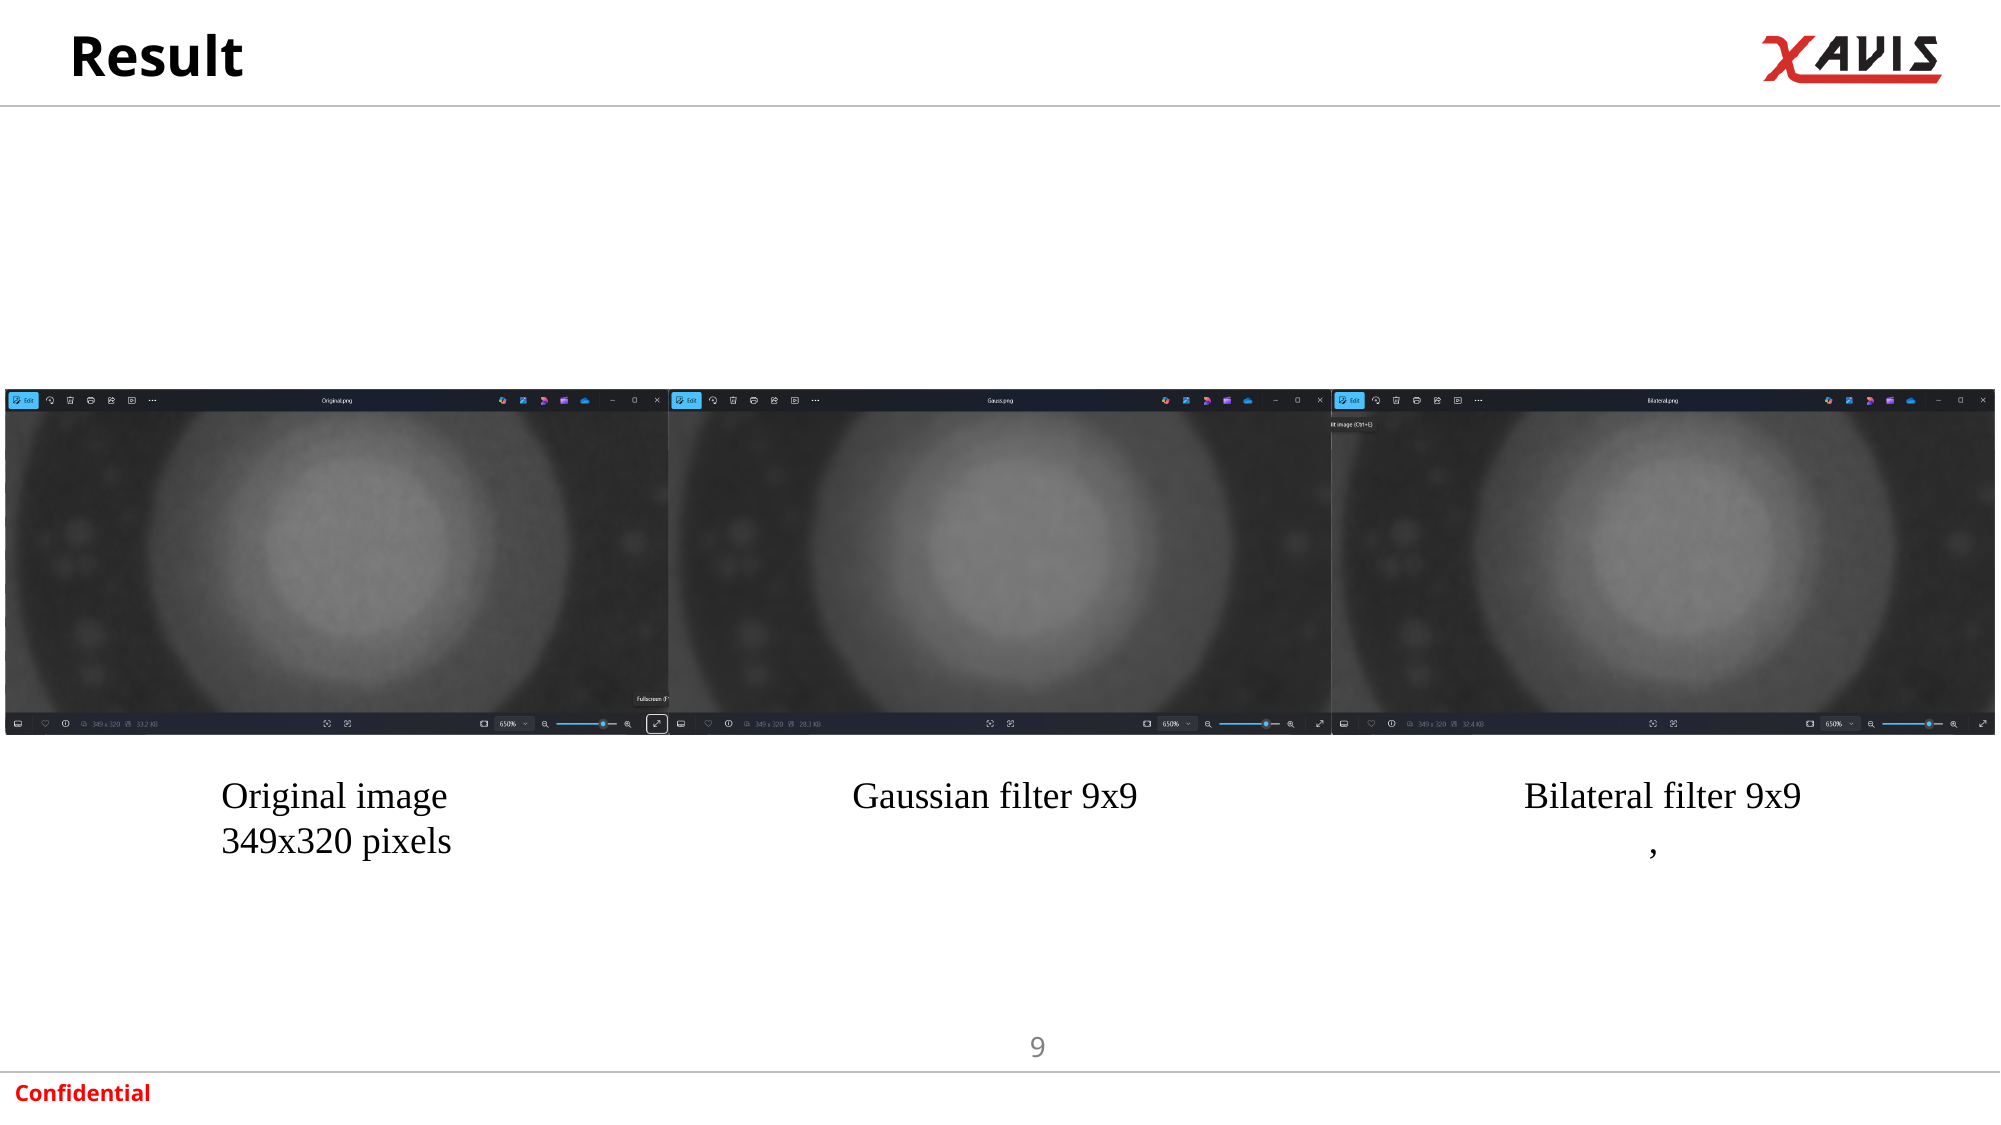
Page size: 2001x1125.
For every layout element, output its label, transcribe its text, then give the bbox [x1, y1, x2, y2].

title Result [55, 23, 1270, 85]
picture [1756, 26, 1946, 89]
text_box Original image 349x320 pixels [206, 764, 467, 869]
picture [4, 389, 1996, 736]
